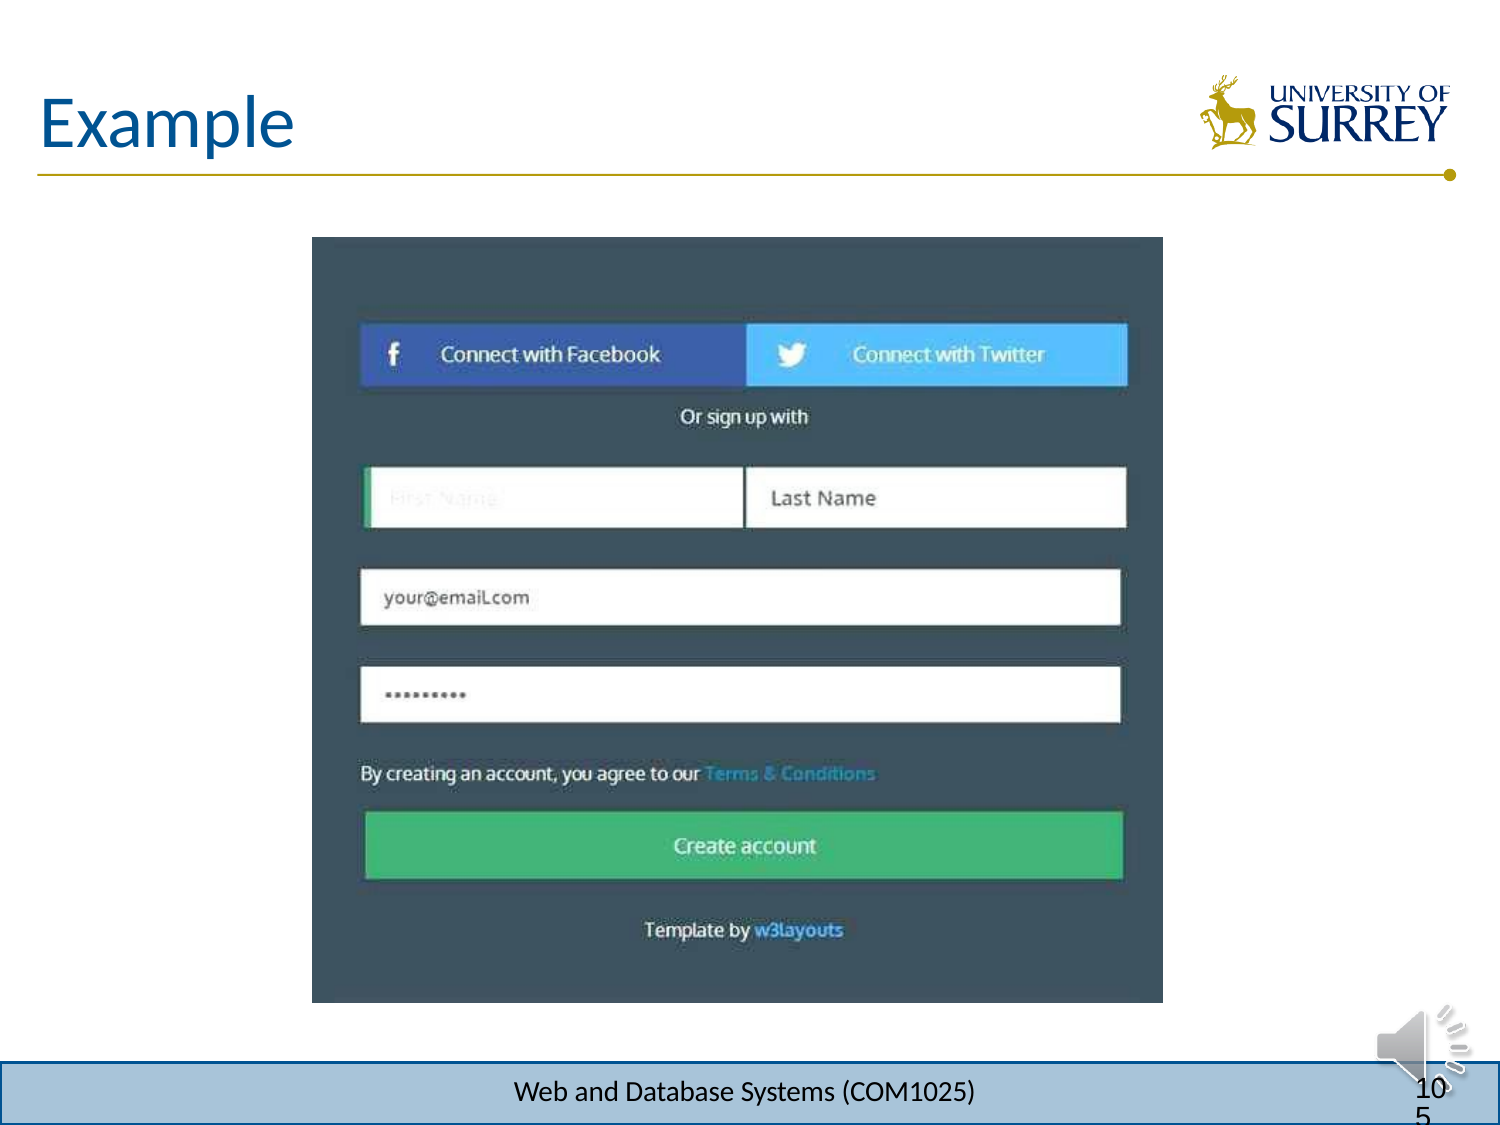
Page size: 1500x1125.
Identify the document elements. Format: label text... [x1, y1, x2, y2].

slide_number 105 [1408, 1109, 1456, 1125]
picture [1200, 75, 1450, 150]
footer Web and Database Systems (COM1025) [511, 1077, 985, 1125]
picture [1374, 999, 1476, 1101]
title Example [37, 70, 1184, 261]
picture [312, 237, 1163, 1003]
text_box [1184, 168, 1457, 182]
